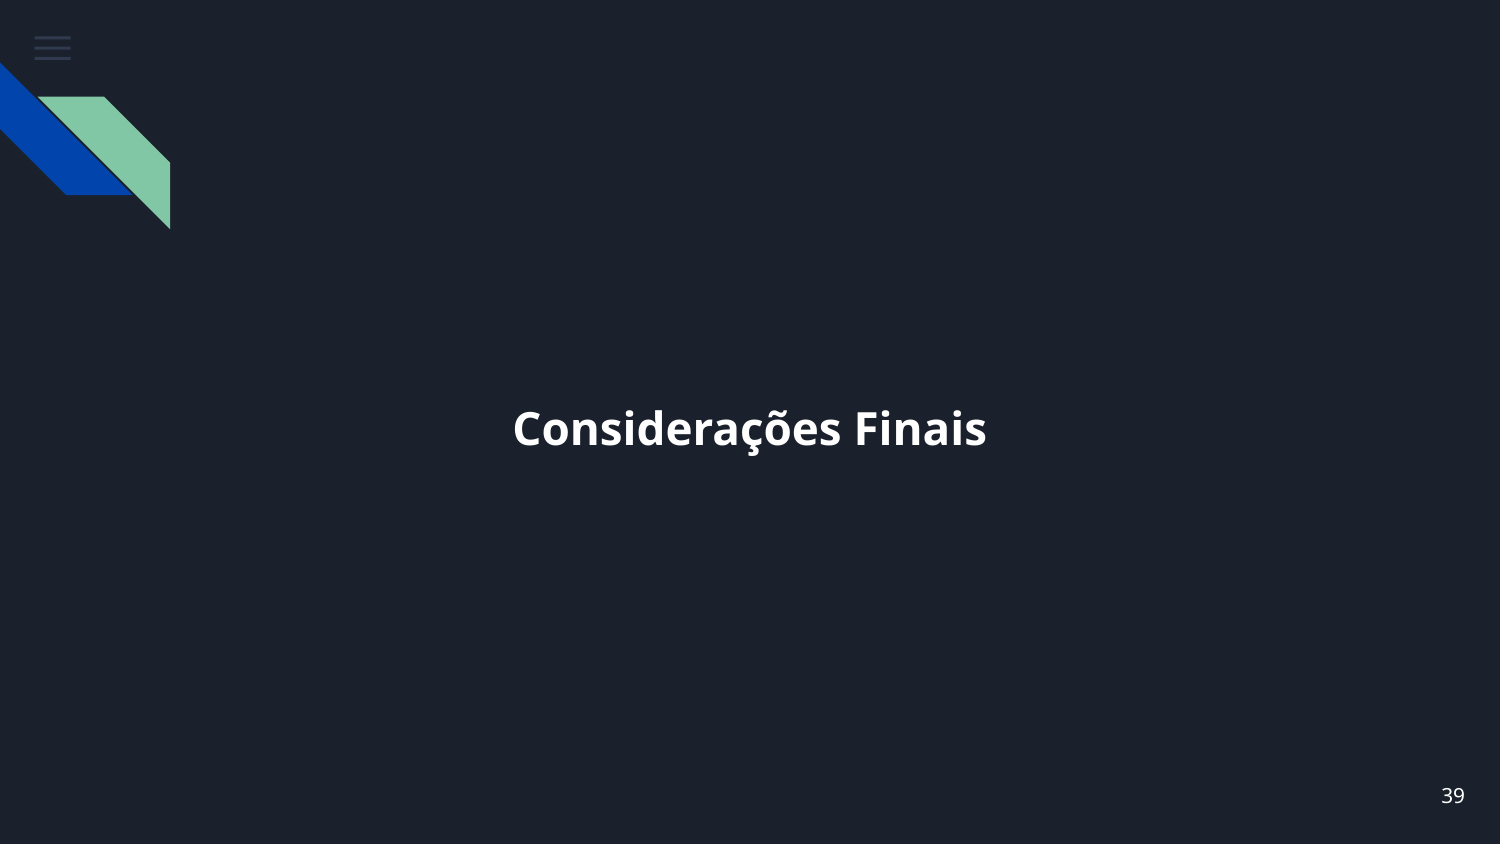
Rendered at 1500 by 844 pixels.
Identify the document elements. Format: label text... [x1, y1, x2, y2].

slide_number ‹#› [1389, 764, 1480, 830]
title Considerações Finais [341, 376, 1159, 468]
